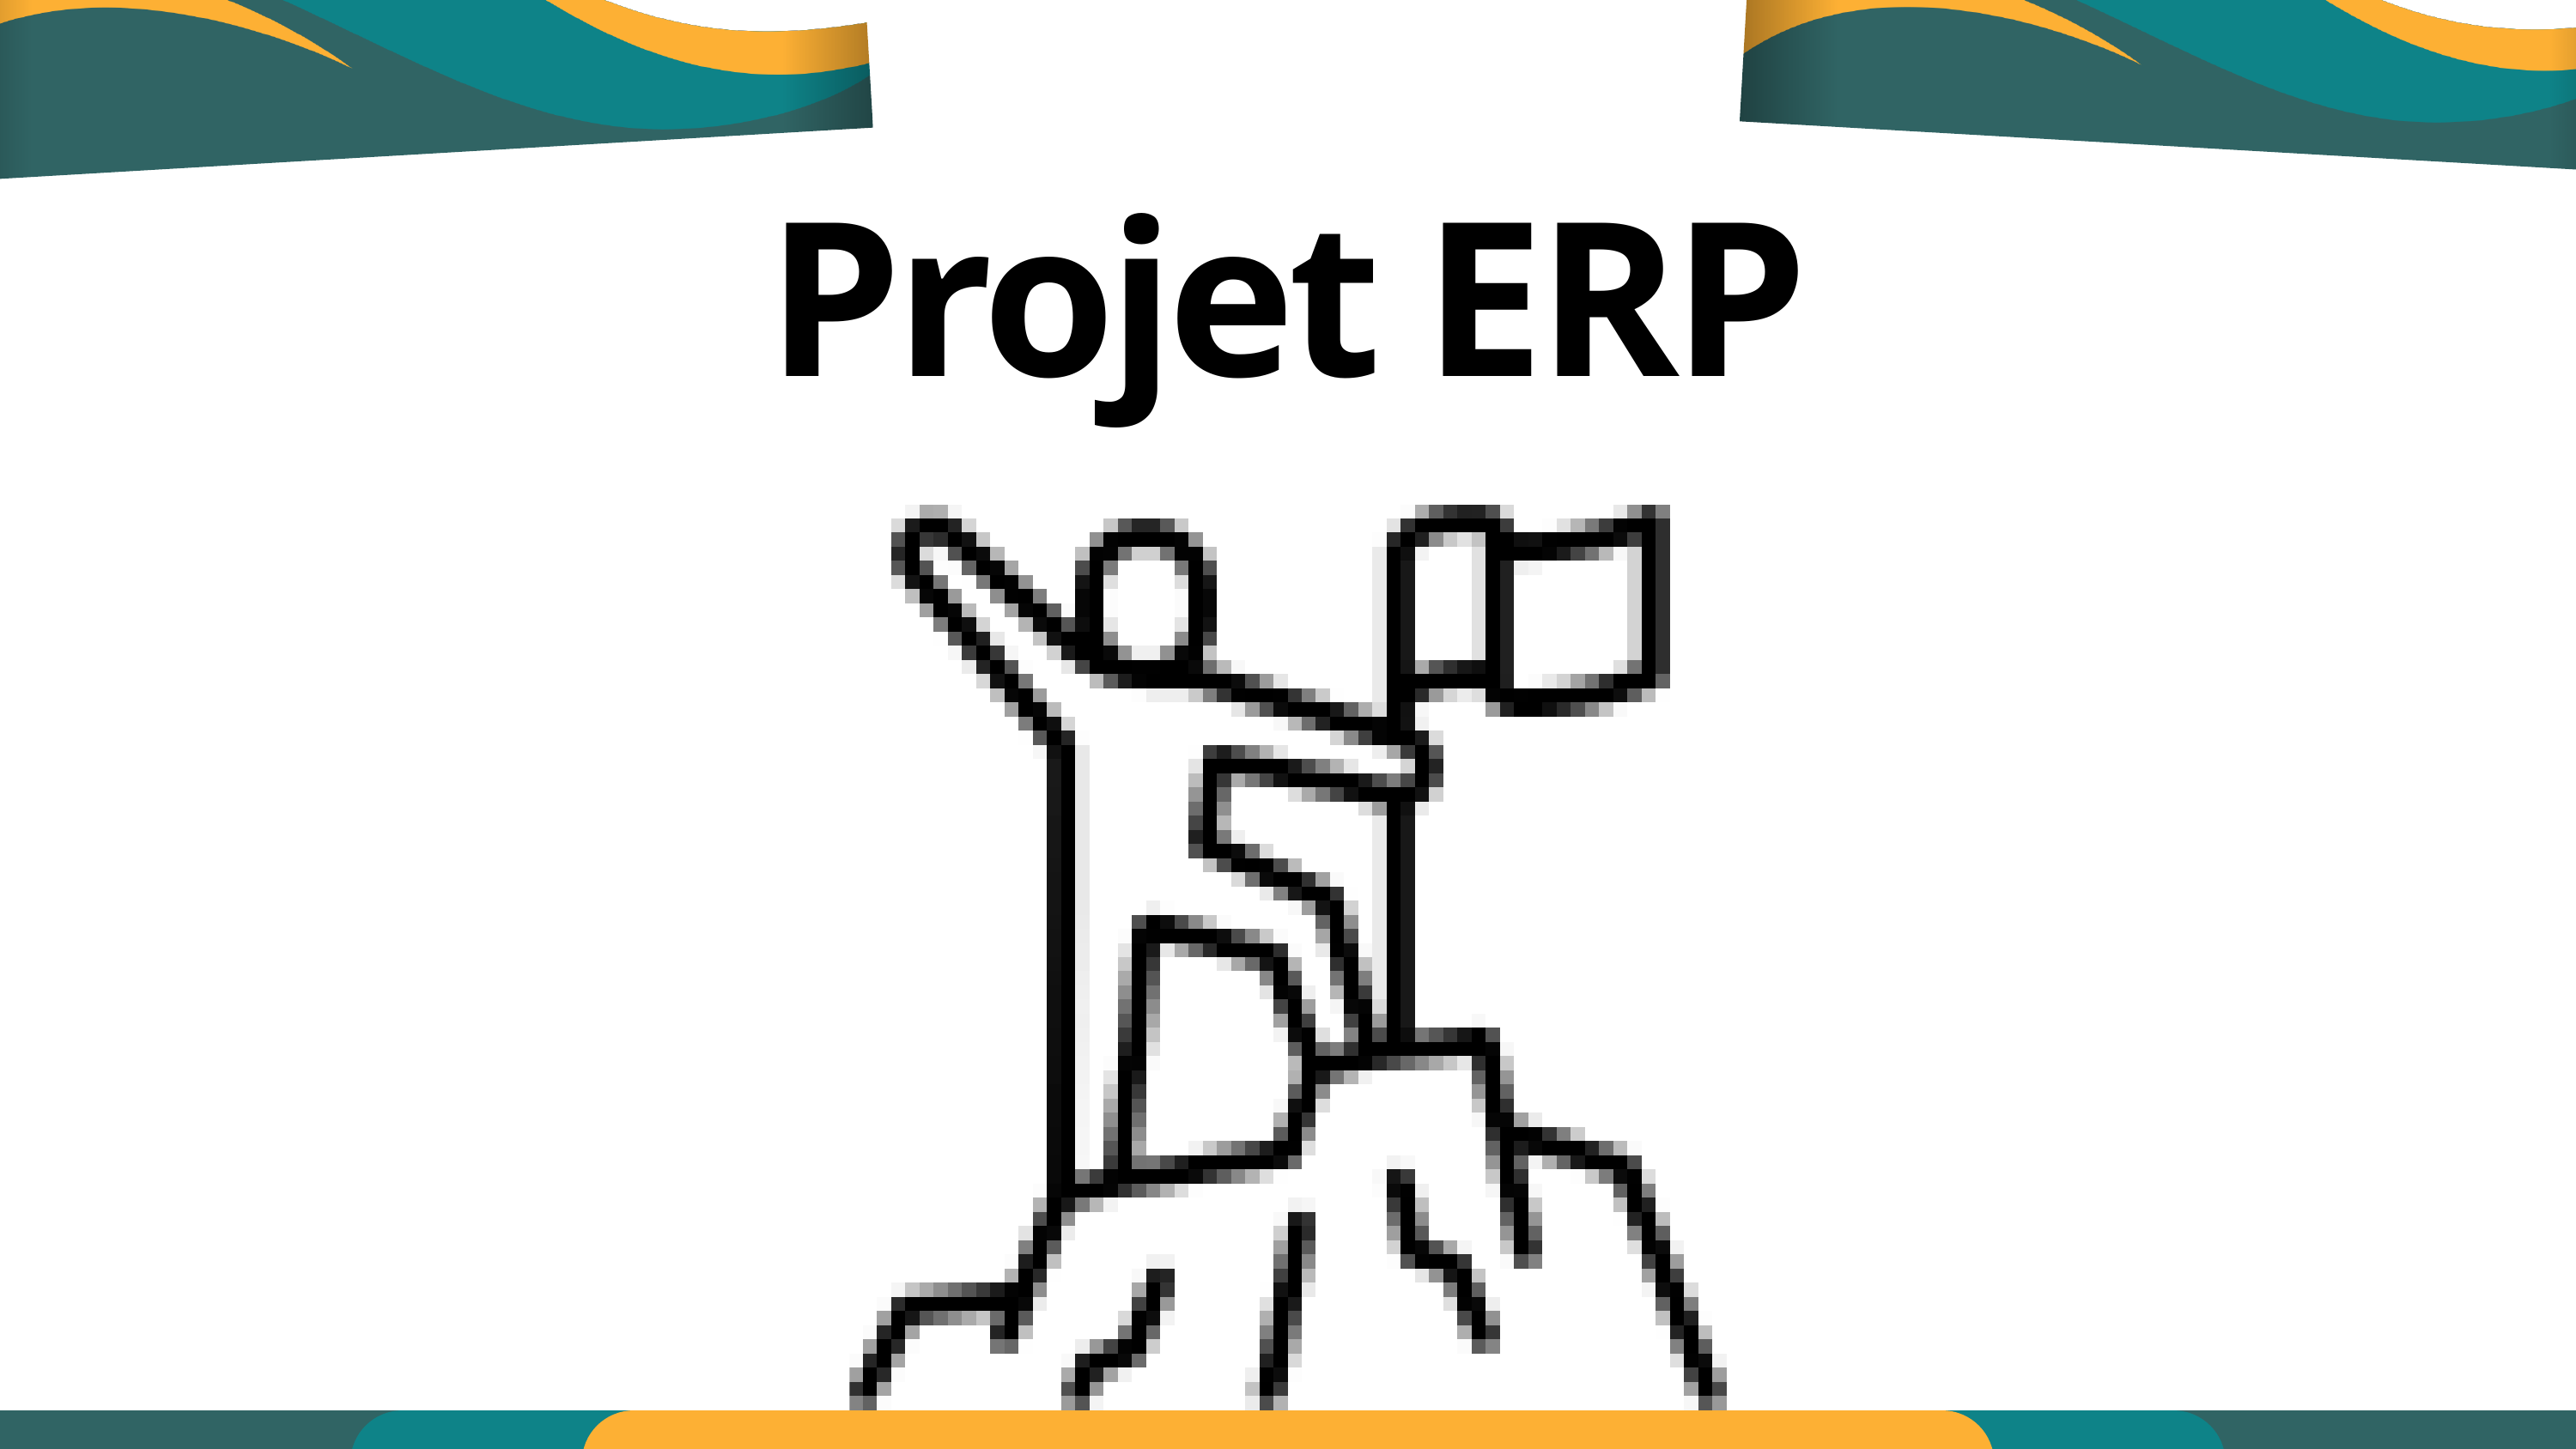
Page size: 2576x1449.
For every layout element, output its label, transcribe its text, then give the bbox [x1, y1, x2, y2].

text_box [581, 1410, 1995, 1449]
text_box Projet ERP [0, 176, 2576, 420]
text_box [1996, 1410, 2226, 1449]
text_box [0, 1410, 348, 1449]
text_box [349, 1410, 581, 1449]
text_box [849, 505, 1727, 1407]
text_box [1739, 0, 2576, 170]
text_box [0, 0, 873, 176]
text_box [2230, 1410, 2576, 1449]
